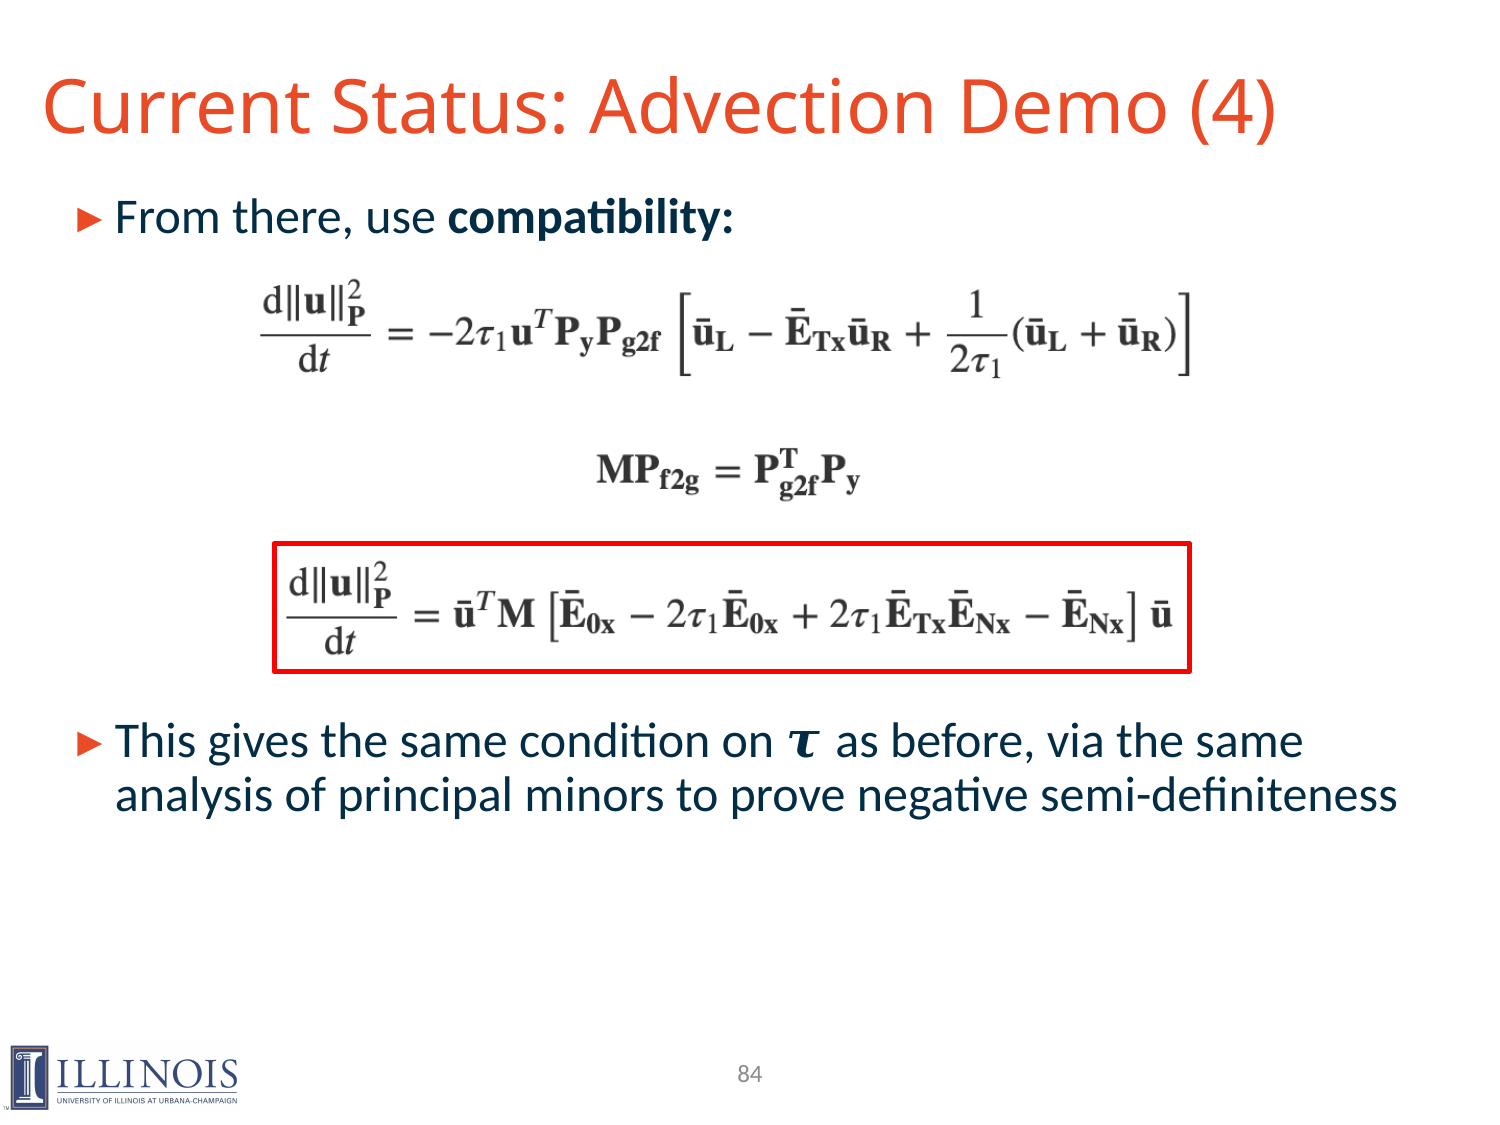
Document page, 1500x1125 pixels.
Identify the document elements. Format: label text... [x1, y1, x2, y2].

slide_number 84 [718, 1042, 782, 1103]
text_box From there, use compatibility: This gives the same condition on 𝝉 as before, via the same analysis of principal minors to prove negative semi-definiteness [62, 182, 1438, 1016]
picture [0, 1042, 241, 1113]
title Current Status: Advection Demo (4) [26, 36, 1438, 183]
picture [276, 545, 1188, 669]
picture [252, 261, 1212, 397]
picture [584, 428, 879, 510]
